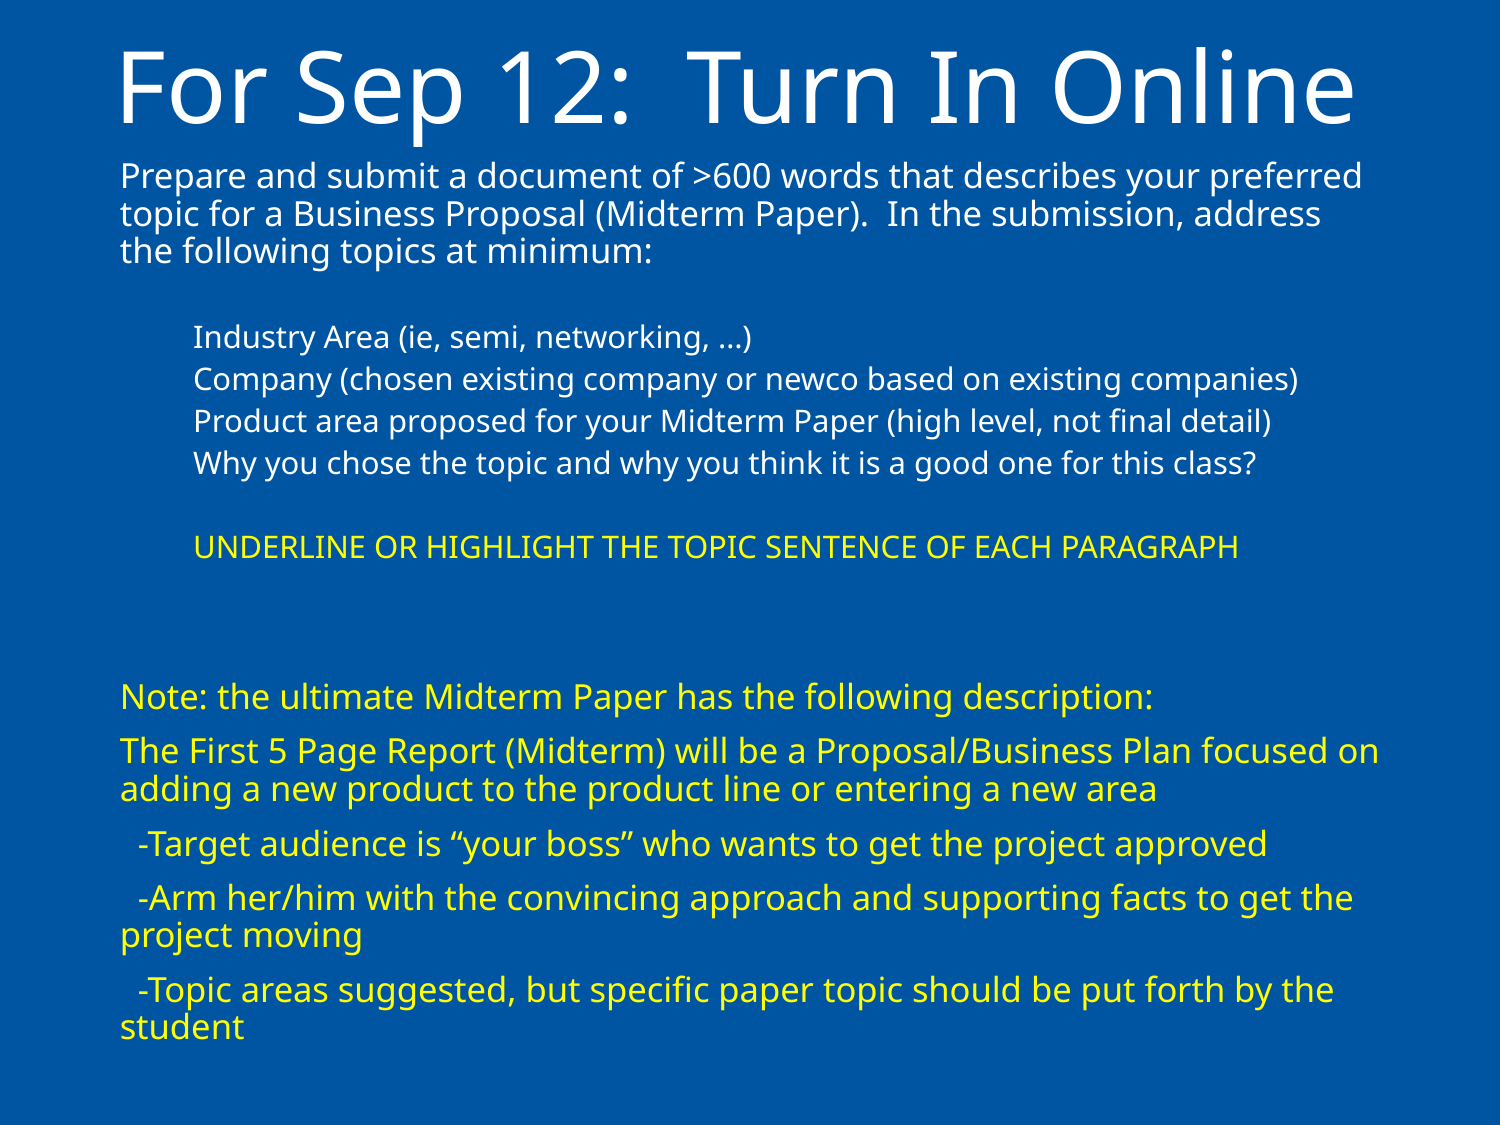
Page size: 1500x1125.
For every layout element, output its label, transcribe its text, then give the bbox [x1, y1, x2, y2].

title For Sep 12: Turn In Online [99, 18, 1394, 164]
list Prepare and submit a document of >600 words that describes your preferred topic for a Business Proposal (Midterm Paper). In the submission, address the following topics at minimum: Industry Area (ie, semi, networking, …) Company (chosen existing company or newco based on existing companies) Product area proposed for your Midterm Paper (high level, not final detail) Why you chose the topic and why you think it is a good one for this class? UNDERLINE OR HIGHLIGHT THE TOPIC SENTENCE OF EACH PARAGRAPH Note: the ultimate Midterm Paper has the following description: The First 5 Page Report (Midterm) will be a Proposal/Business Plan focused on adding a new product to the product line or entering a new area -Target audience is “your boss” who wants to get the project approved -Arm her/him with the convincing approach and supporting facts to get the project moving -Topic areas suggested, but specific paper topic should be put forth by the student [104, 151, 1399, 1125]
